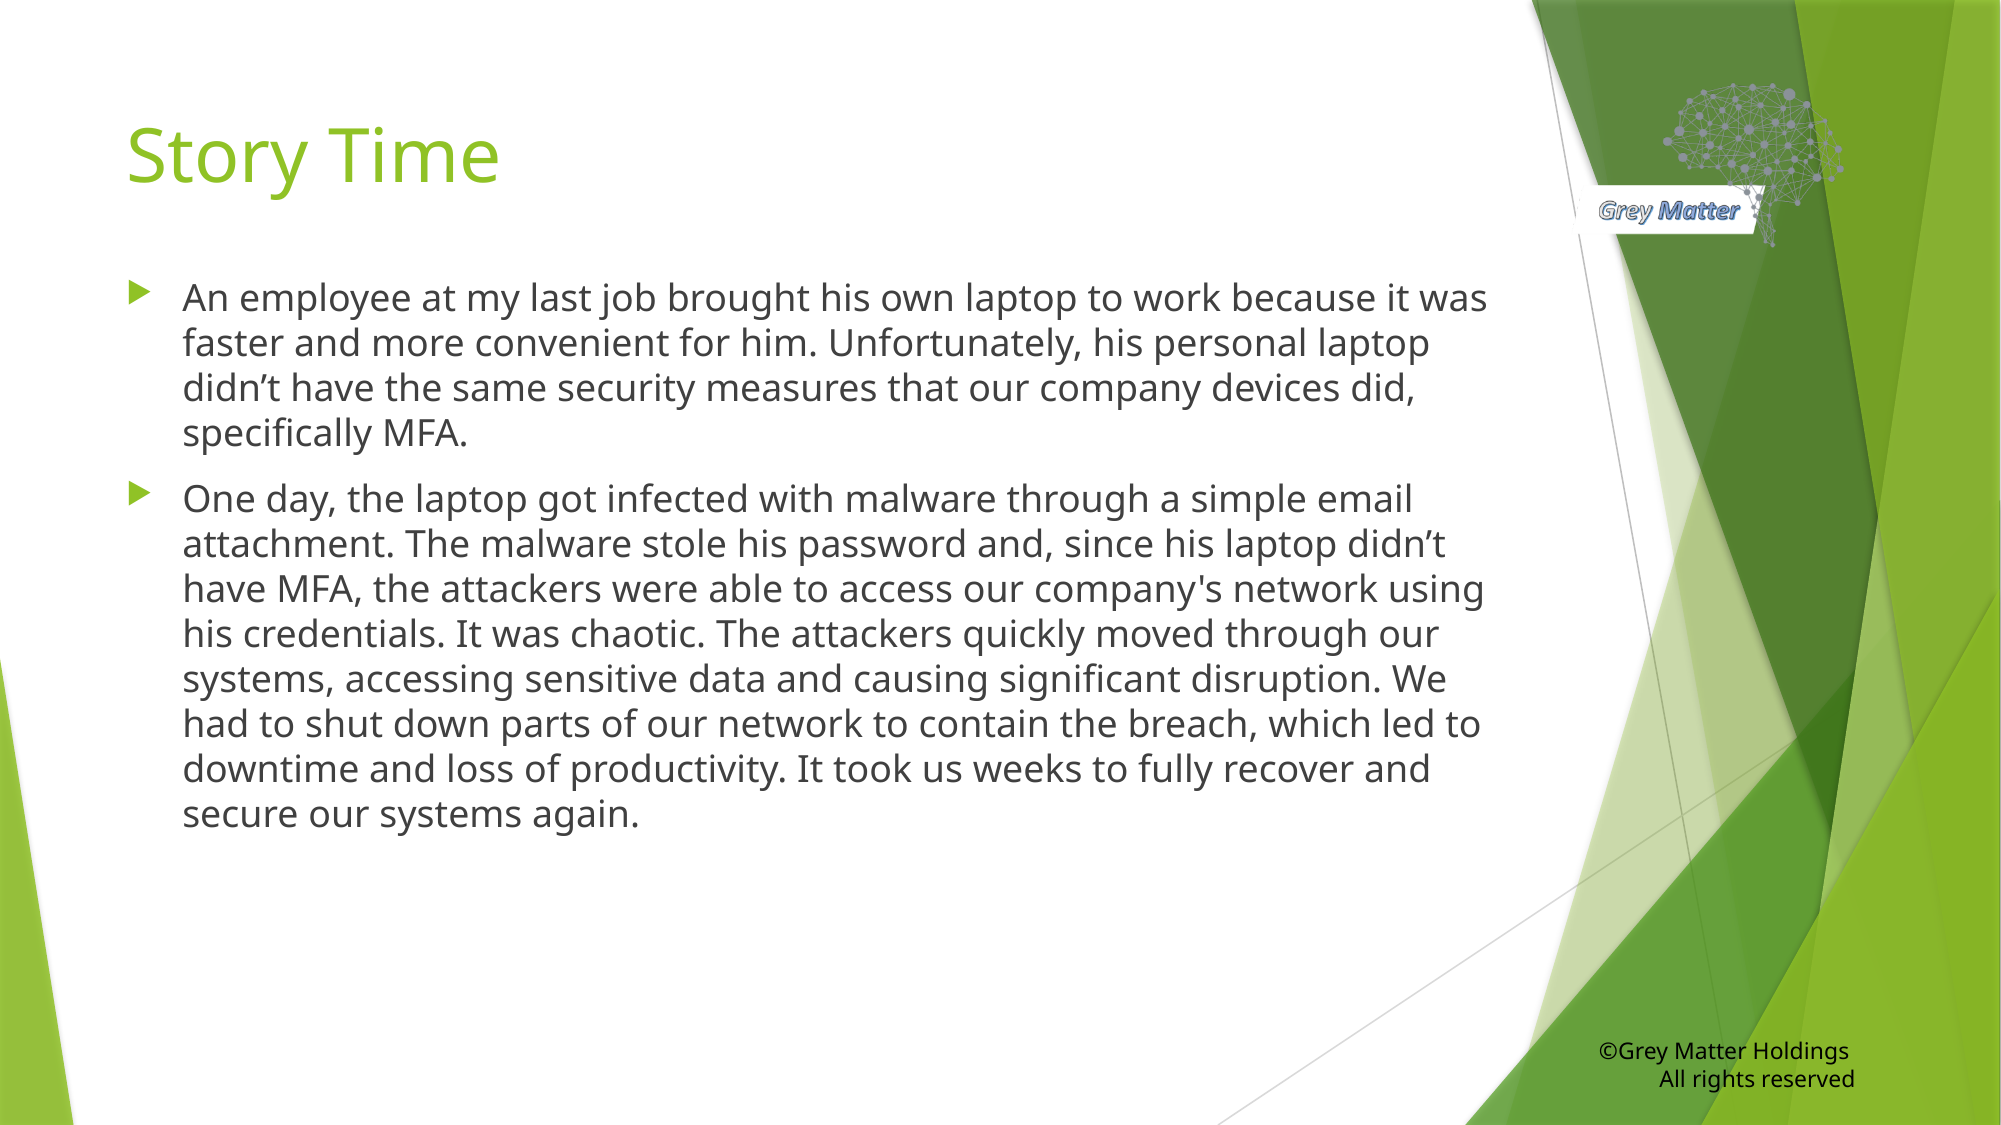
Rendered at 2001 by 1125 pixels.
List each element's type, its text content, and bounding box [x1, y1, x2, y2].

picture [1571, 59, 1856, 259]
title Story Time [111, 99, 1522, 266]
list An employee at my last job brought his own laptop to work because it was faster and more convenient for him. Unfortunately, his personal laptop didn’t have the same security measures that our company devices did, specifically MFA. One day, the laptop got infected with malware through a simple email attachment. The malware stole his password and, since his laptop didn’t have MFA, the attackers were able to access our company's network using his credentials. It was chaotic. The attackers quickly moved through our systems, accessing sensitive data and causing significant disruption. We had to shut down parts of our network to contain the breach, which led to downtime and loss of productivity. It took us weeks to fully recover and secure our systems again. [111, 266, 1522, 904]
